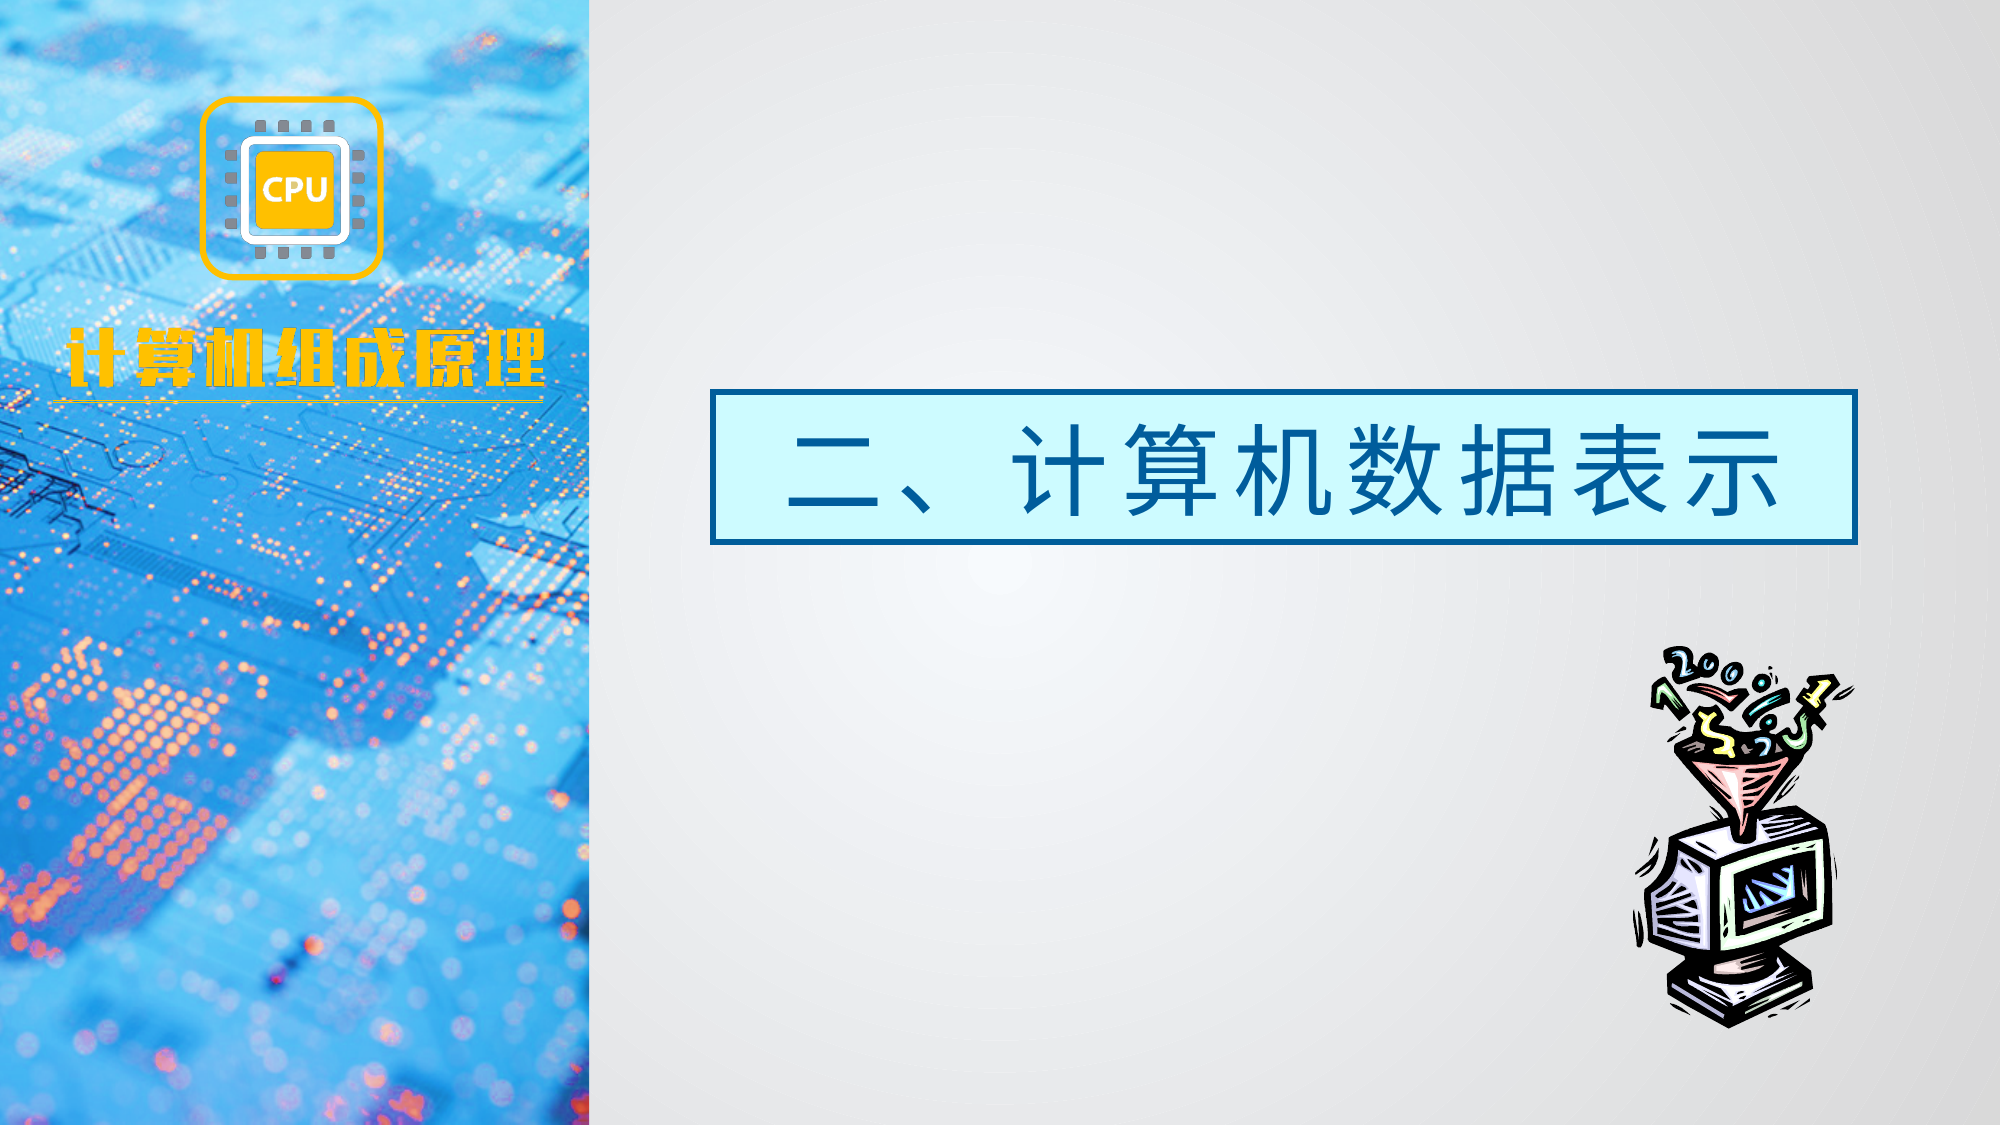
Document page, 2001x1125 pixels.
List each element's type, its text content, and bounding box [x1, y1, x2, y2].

picture [1633, 645, 1855, 1029]
text_box 二、计算机数据表示 [713, 401, 1855, 537]
text_box [712, 391, 1856, 543]
picture [0, 0, 662, 1125]
